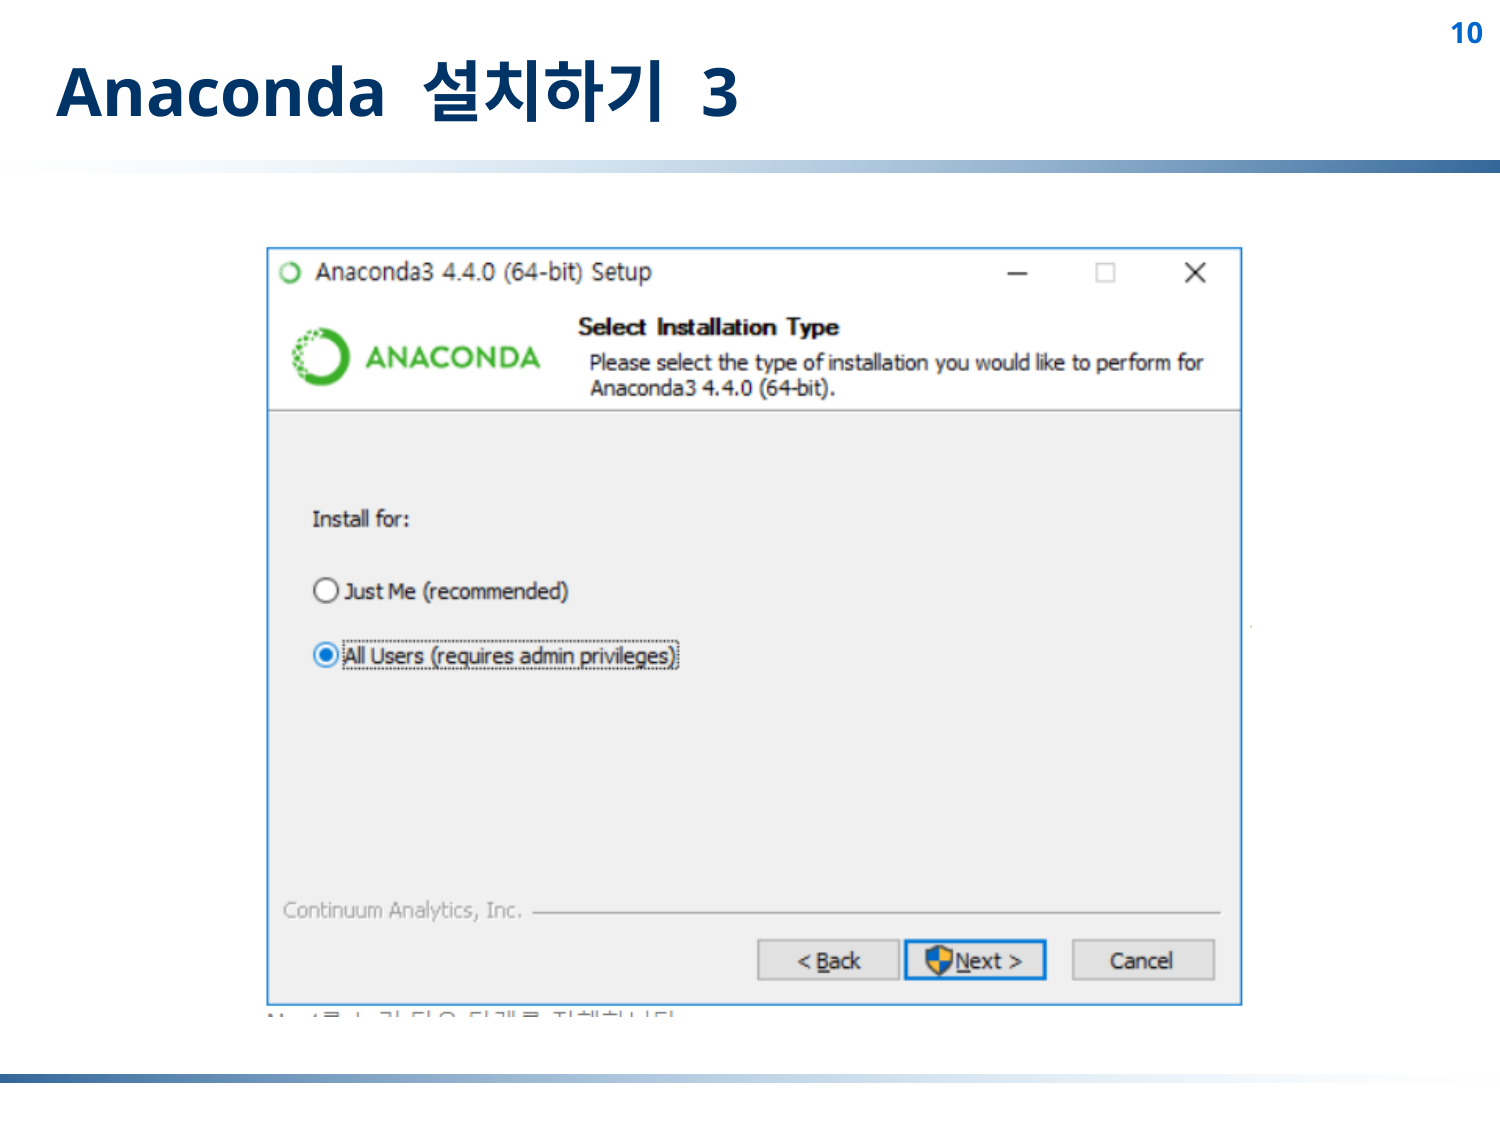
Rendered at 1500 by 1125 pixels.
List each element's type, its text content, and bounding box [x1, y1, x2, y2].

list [248, 237, 1252, 1017]
title Anaconda 설치하기 3 [41, 19, 1483, 161]
